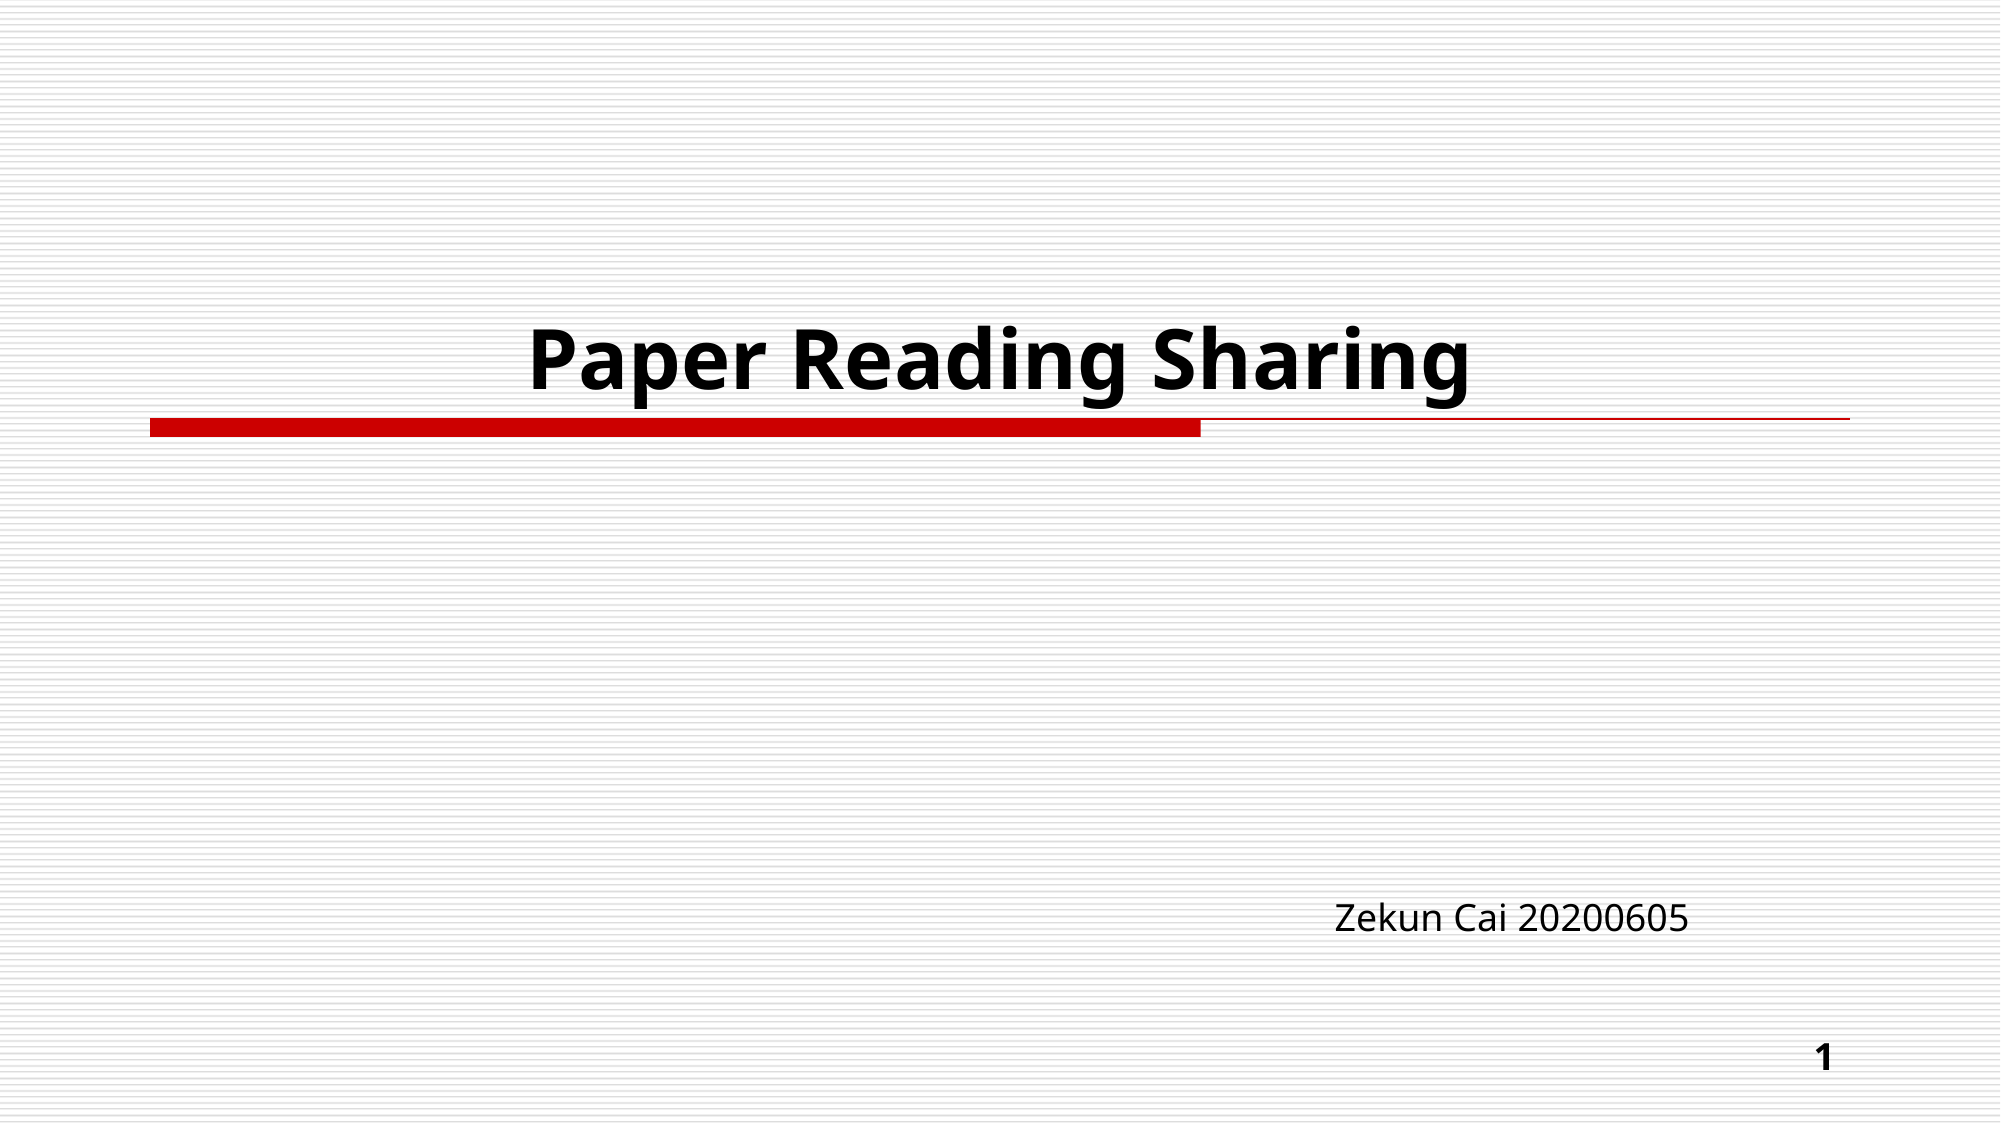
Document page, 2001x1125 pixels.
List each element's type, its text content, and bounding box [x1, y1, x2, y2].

text_box Zekun Cai 20200605 [1319, 886, 1705, 947]
picture [0, 0, 2001, 1125]
slide_number 1 [1433, 1025, 1850, 1100]
title Paper Reading Sharing [150, 188, 1850, 414]
